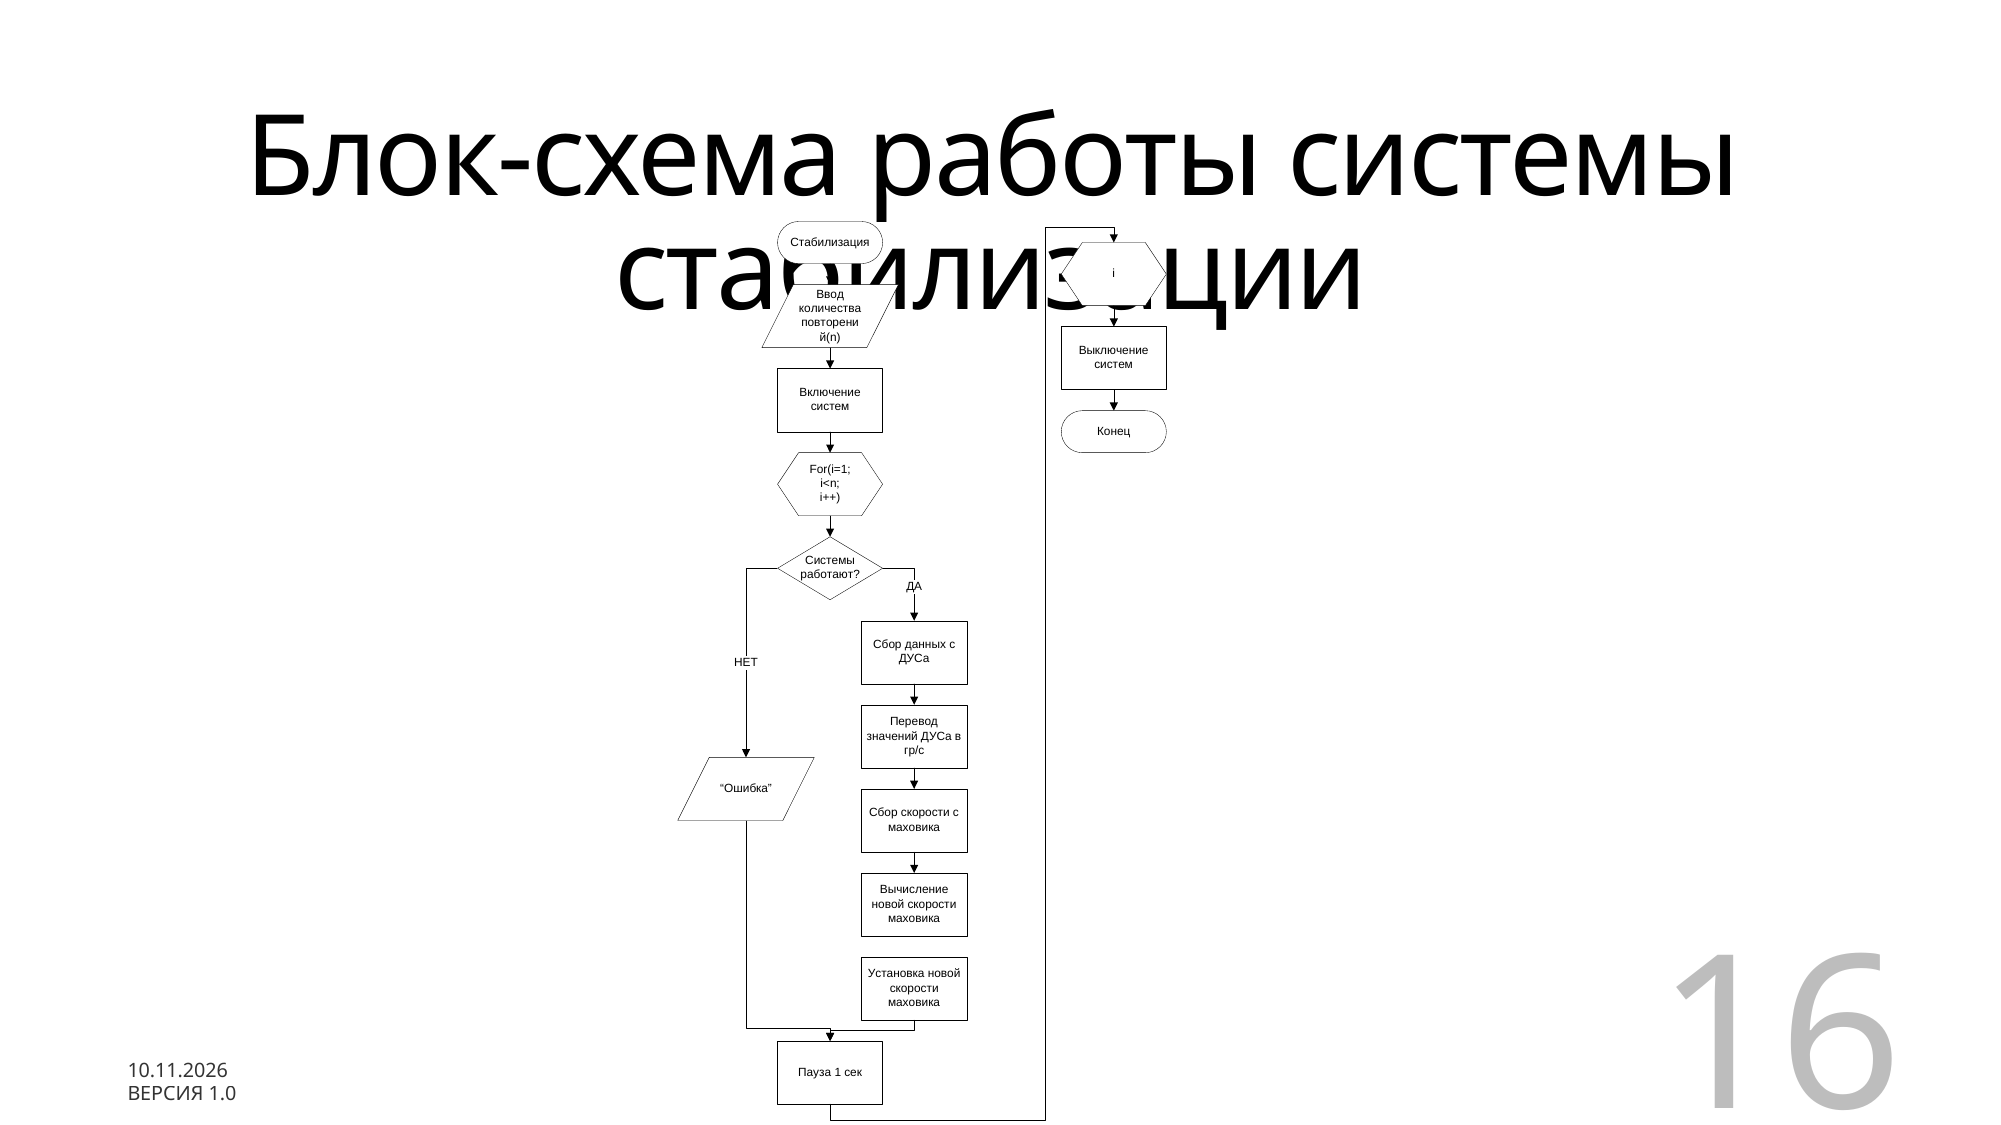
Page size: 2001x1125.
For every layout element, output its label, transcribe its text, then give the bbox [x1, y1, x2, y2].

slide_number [112, 1051, 675, 1075]
title Блок-схема работы системы стабилизации [107, 81, 1875, 354]
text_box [675, 211, 1169, 1125]
footer Версия 1.0 [112, 1075, 675, 1113]
slide_number 16 [1437, 963, 1918, 1125]
